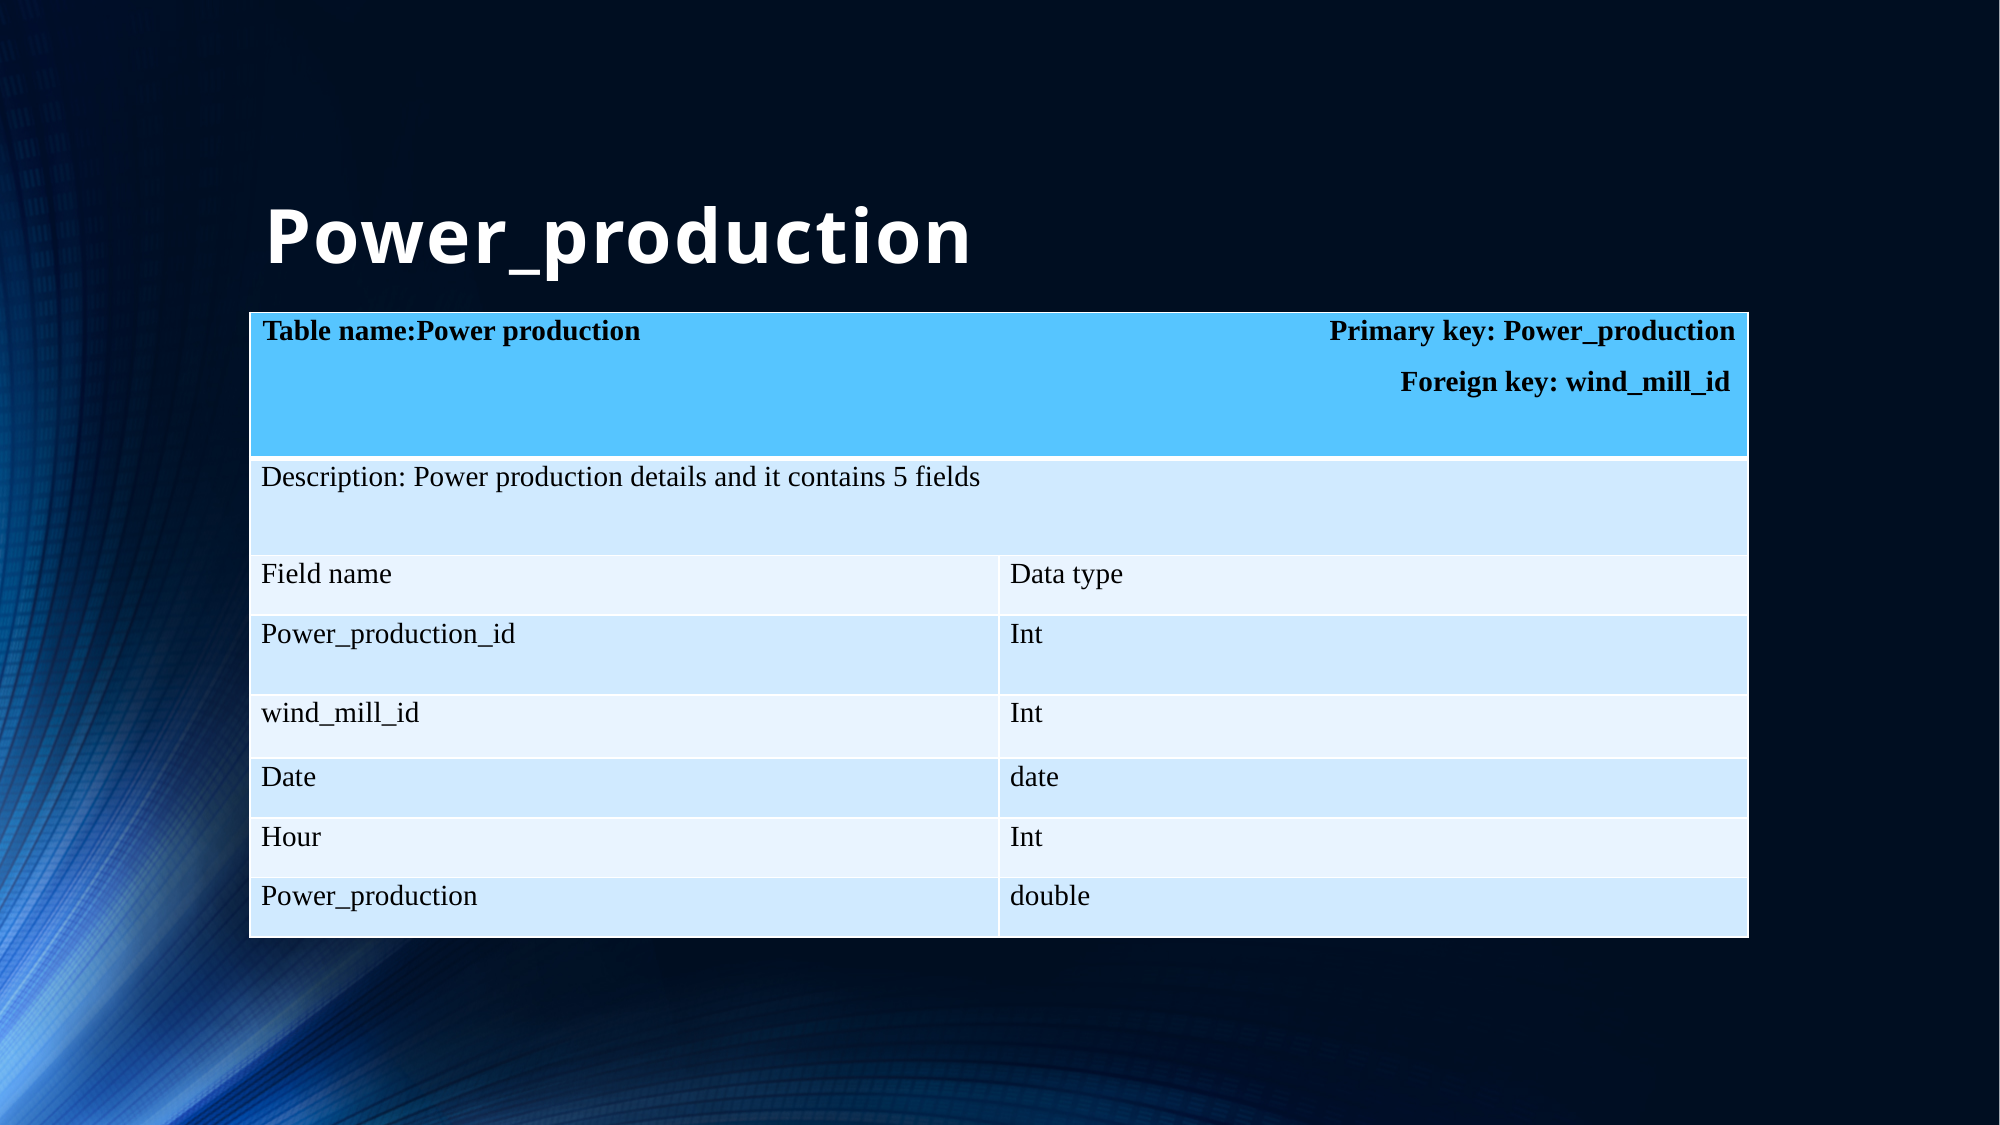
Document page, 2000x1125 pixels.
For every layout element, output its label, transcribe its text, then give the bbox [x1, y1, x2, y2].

table_header Table name:Power production Primary key: Power_production Foreign key: wind_mill_id [251, 313, 1747, 456]
table_cell Hour [251, 819, 998, 877]
table_cell Date [251, 759, 998, 817]
picture [0, 0, 2000, 1125]
table_cell Power_production [251, 878, 998, 936]
table_cell Power_production_id [251, 616, 998, 694]
table_cell Int [1000, 616, 1747, 694]
table_cell wind_mill_id [251, 696, 998, 757]
table_cell Field name [251, 556, 998, 614]
title Power_production [249, 62, 1750, 288]
table_cell double [1000, 878, 1747, 936]
table_cell Int [1000, 696, 1747, 757]
table_cell Int [1000, 819, 1747, 877]
table_cell Data type [1000, 556, 1747, 614]
table_cell date [1000, 759, 1747, 817]
table_cell Description: Power production details and it contains 5 fields [251, 461, 1747, 555]
